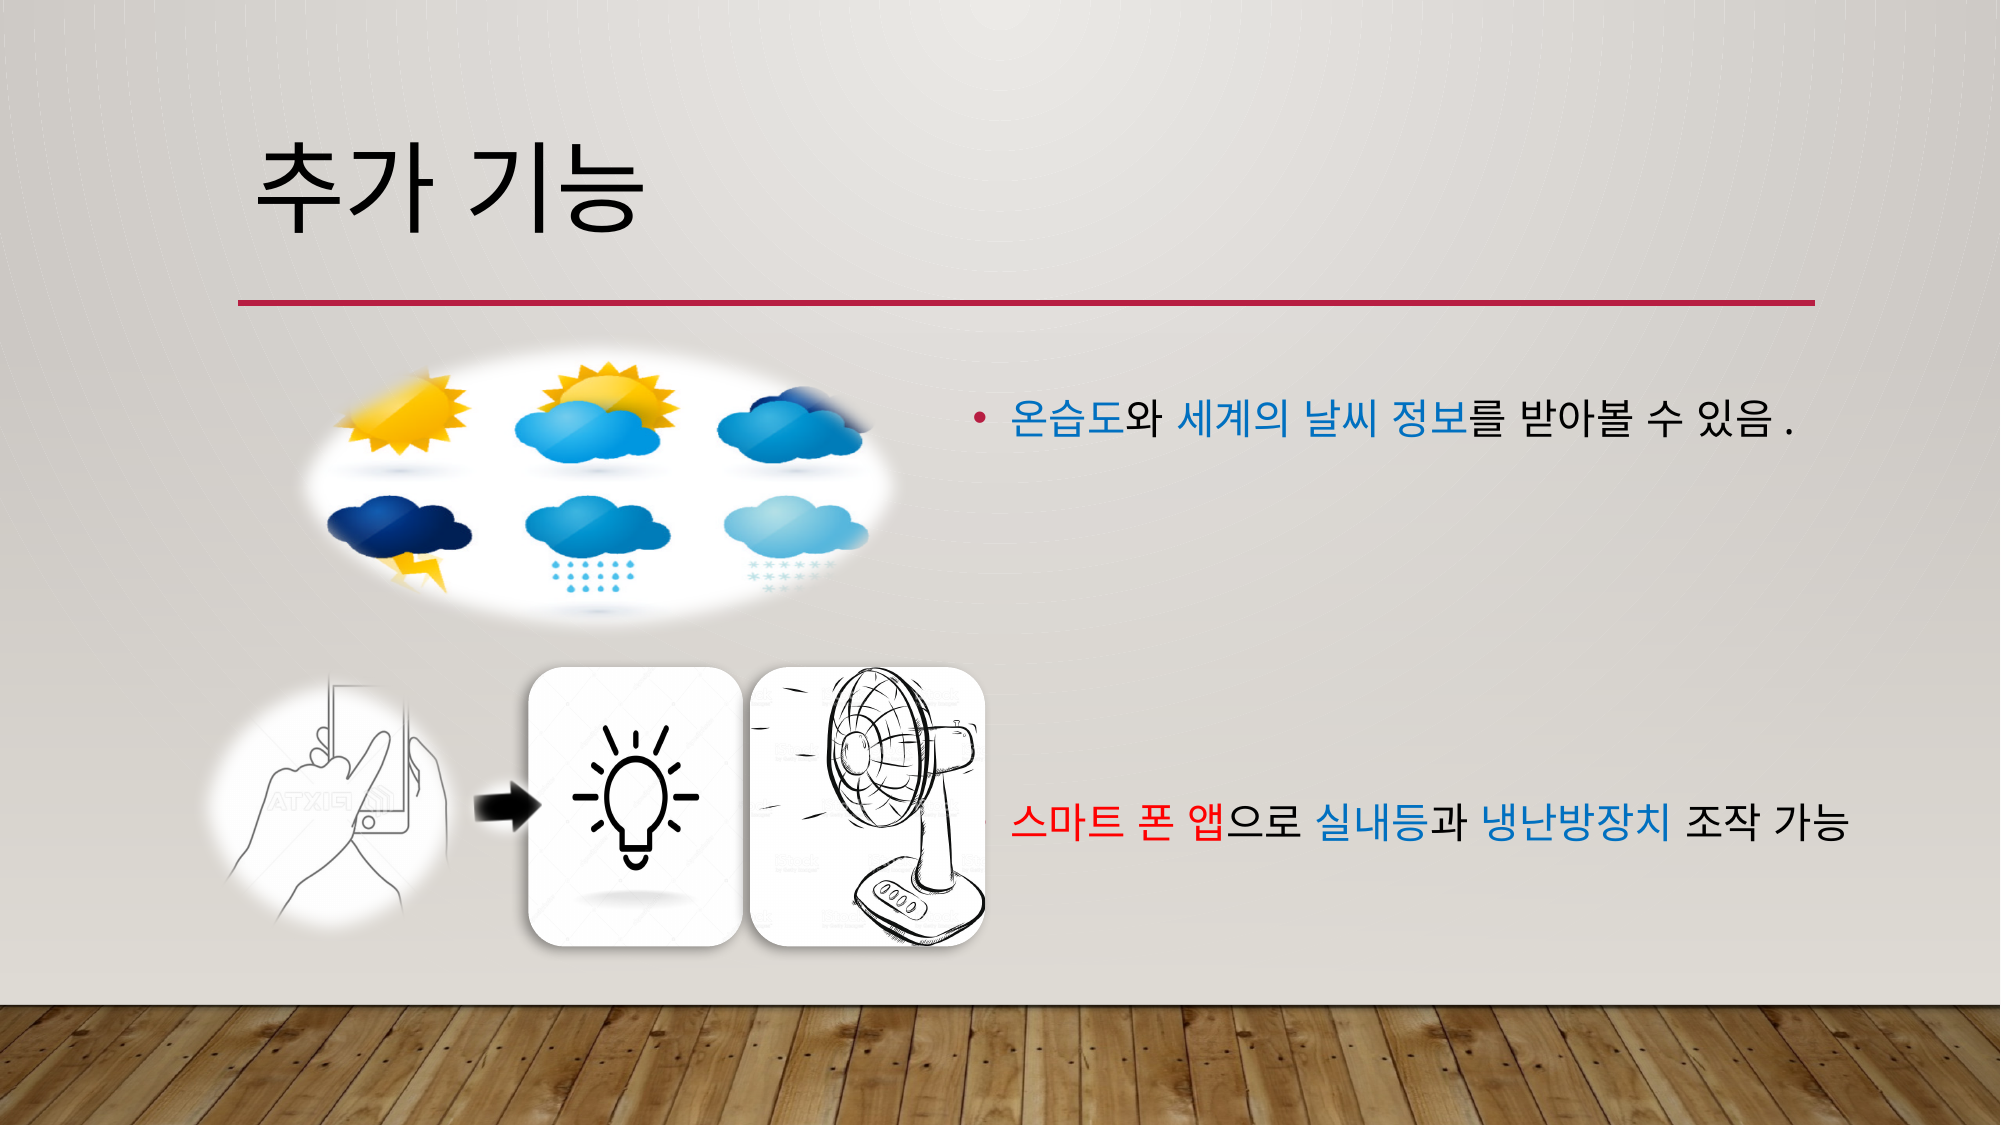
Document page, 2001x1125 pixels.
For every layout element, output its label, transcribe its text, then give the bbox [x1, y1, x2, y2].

picture [0, 1005, 2000, 1125]
picture [284, 330, 912, 641]
picture [749, 666, 986, 947]
list 온습도와 세계의 날씨 정보를 받아볼 수 있음. 스마트 폰 앱으로 실내등과 냉난방장치 조작 가능 [957, 304, 2000, 871]
picture [188, 666, 744, 947]
title 추가 기능 [238, 131, 1814, 305]
